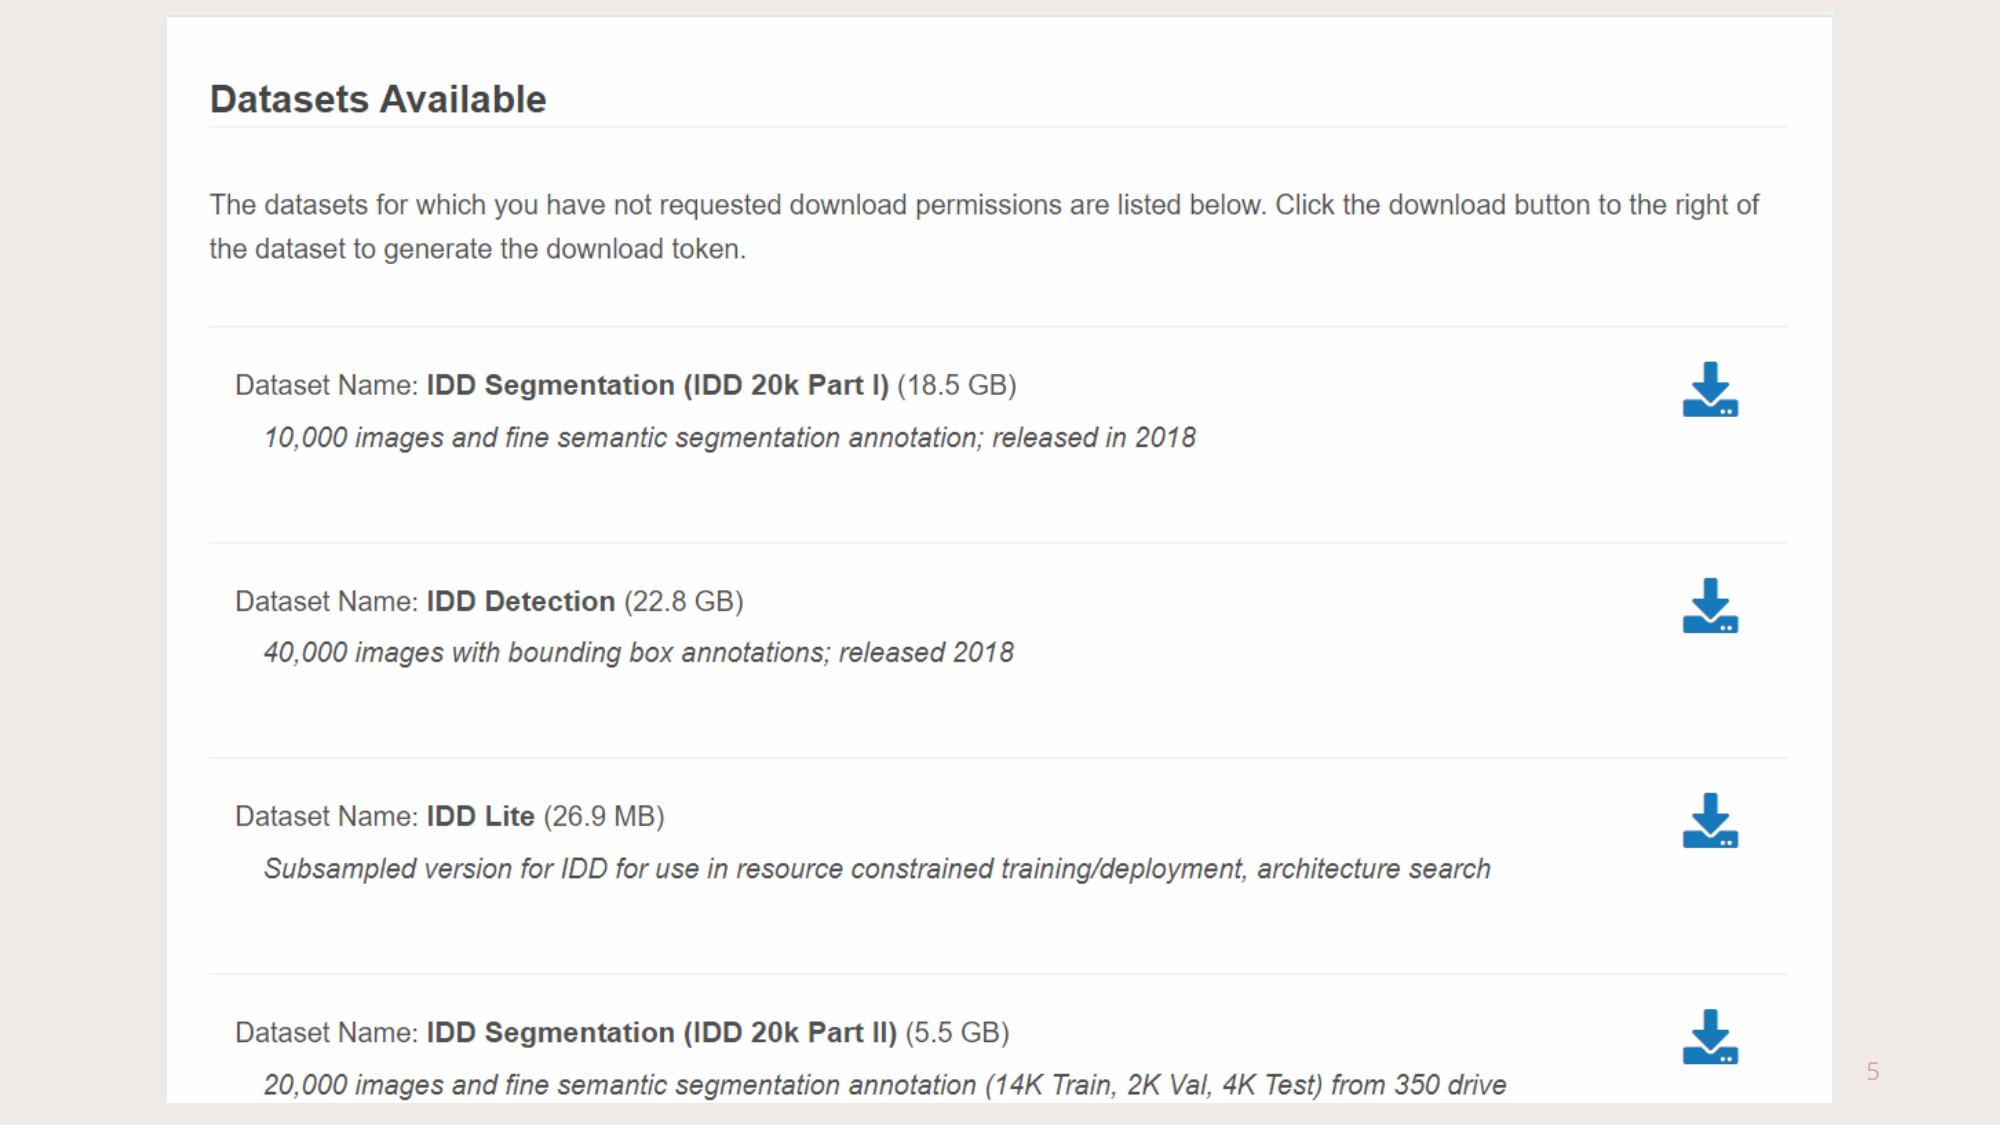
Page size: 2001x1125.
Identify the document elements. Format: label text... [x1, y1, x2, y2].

picture [166, 12, 1834, 1103]
slide_number 5 [1834, 1042, 1896, 1103]
